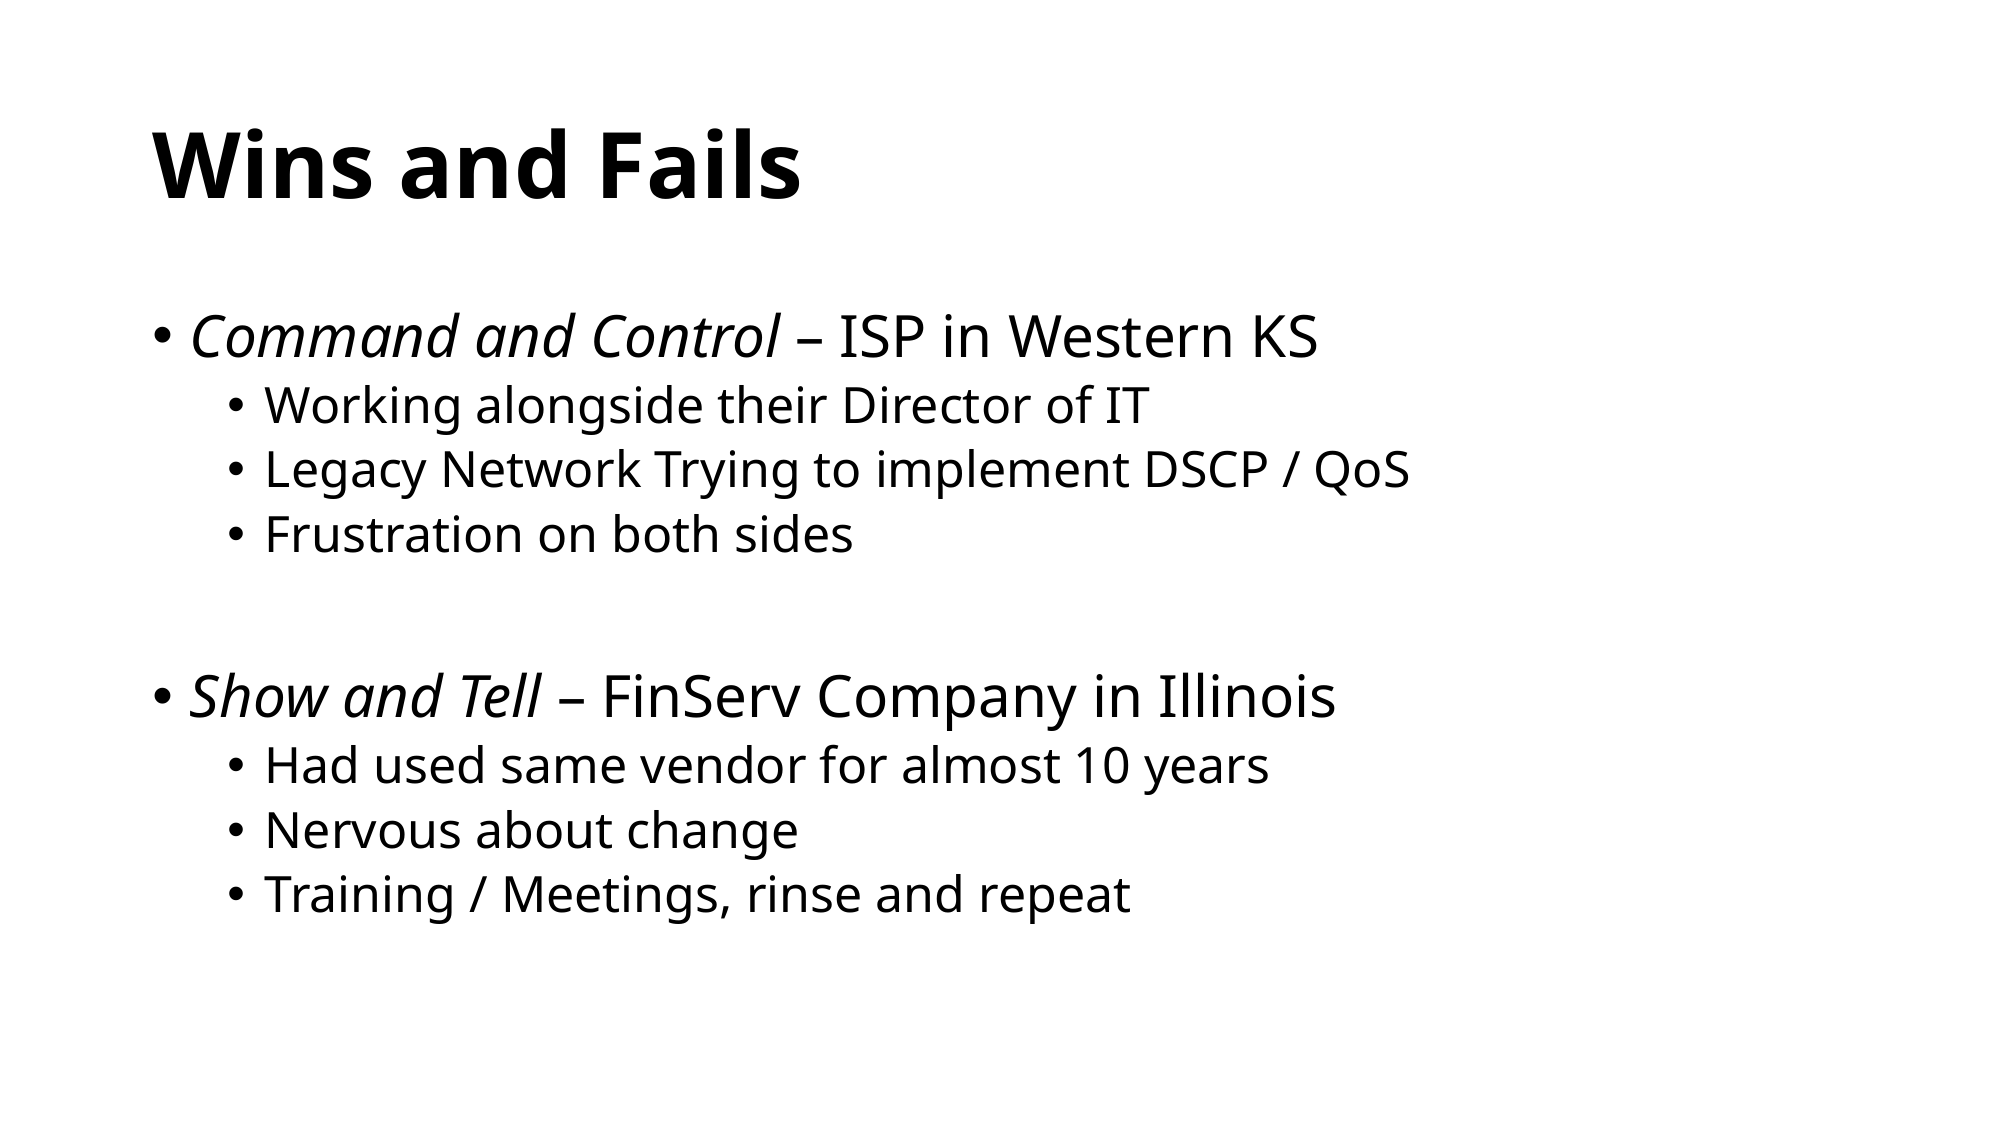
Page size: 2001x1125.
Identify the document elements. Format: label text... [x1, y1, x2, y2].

list Command and Control – ISP in Western KS Working alongside their Director of IT Legacy Network Trying to implement DSCP / QoS Frustration on both sides Show and Tell – FinServ Company in Illinois Had used same vendor for almost 10 years Nervous about change Training / Meetings, rinse and repeat [137, 299, 1863, 1014]
title Wins and Fails [137, 59, 1863, 278]
